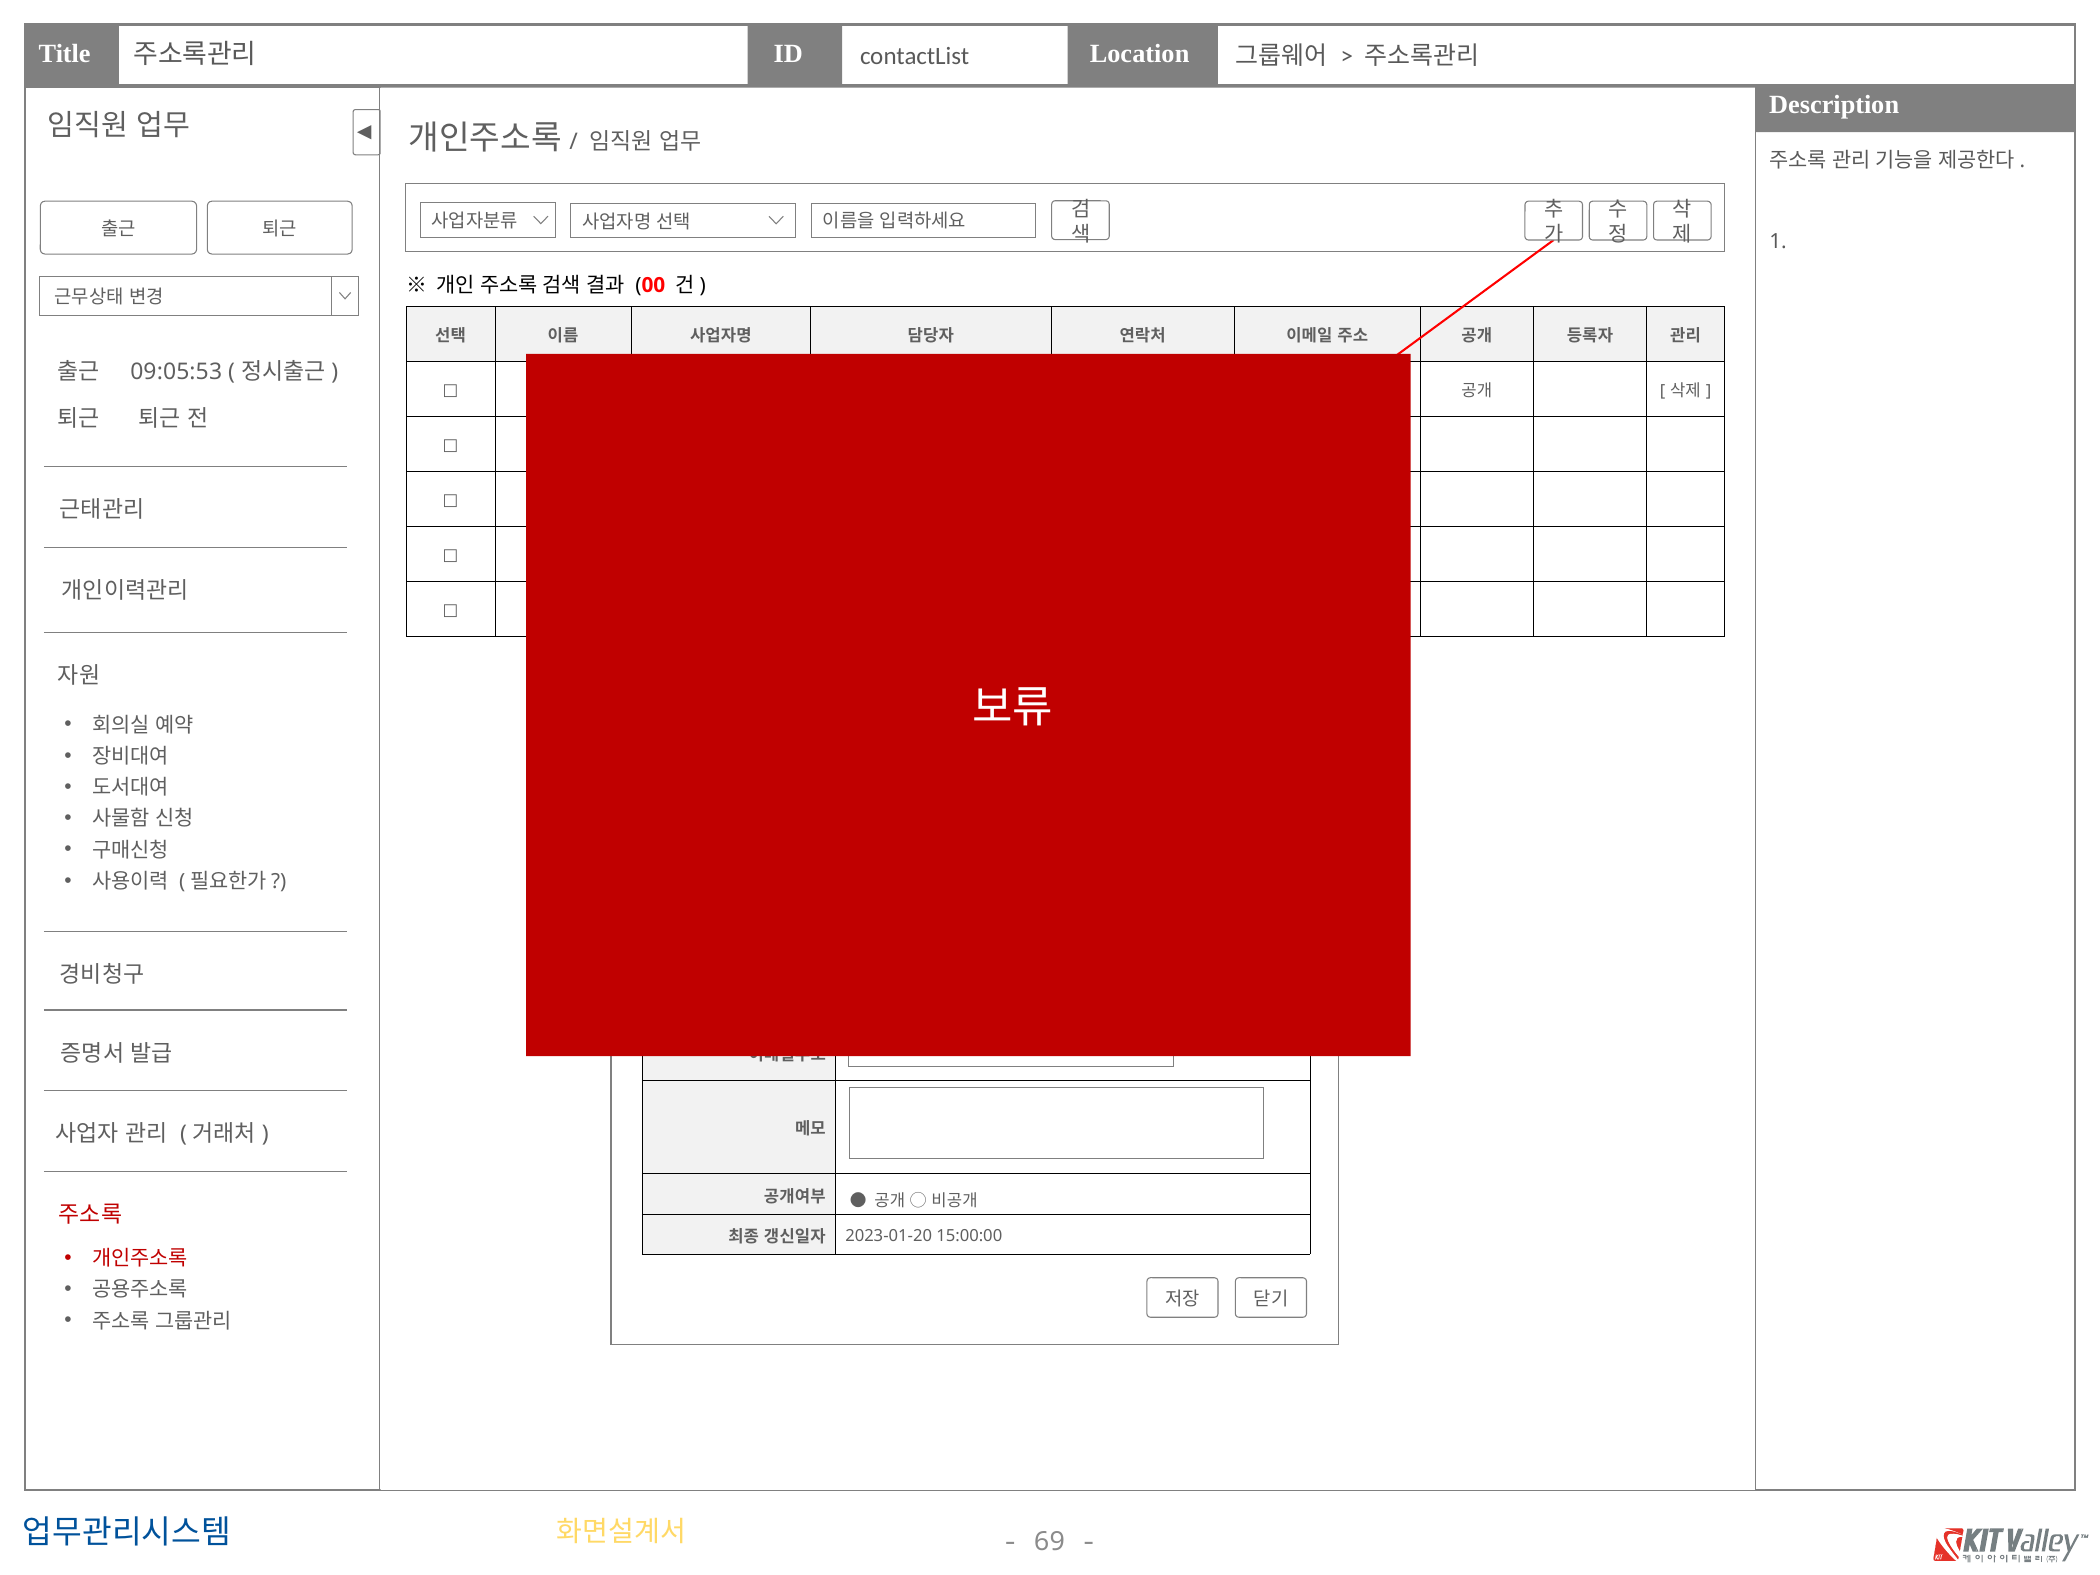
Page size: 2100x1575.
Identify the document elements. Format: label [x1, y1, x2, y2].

table_cell [496, 527, 525, 581]
table_cell [496, 582, 525, 636]
list [118, 24, 745, 86]
table_header [1647, 307, 1724, 361]
text_box [48, 1032, 186, 1072]
table_cell [407, 527, 495, 581]
table_cell [496, 472, 525, 526]
table_cell [1647, 472, 1724, 526]
table_cell [496, 417, 525, 471]
table_cell [496, 362, 525, 416]
table_cell [1554, 472, 1646, 526]
table_cell [1647, 527, 1724, 581]
text_box [126, 397, 221, 437]
text_box [35, 100, 203, 148]
text_box [45, 350, 112, 391]
text_box [118, 350, 351, 391]
text_box [43, 1112, 281, 1153]
text_box [404, 182, 1726, 1345]
table_cell [1554, 527, 1646, 581]
text_box [47, 488, 157, 528]
table_cell [1647, 362, 1724, 416]
list [845, 31, 1067, 82]
text_box [45, 397, 112, 437]
table_header [407, 307, 495, 361]
text_box [396, 110, 715, 163]
table_header [1554, 307, 1646, 361]
table_header [811, 307, 974, 353]
list [1220, 31, 2075, 82]
table_cell [1647, 582, 1724, 636]
table_header [632, 307, 810, 353]
text_box [46, 1193, 333, 1340]
table_header [496, 307, 631, 361]
text_box [206, 200, 354, 256]
table_cell [1554, 362, 1646, 416]
text_box [39, 276, 359, 316]
list [1754, 132, 2075, 1491]
text_box [49, 569, 202, 609]
table_cell [407, 582, 495, 636]
text_box [49, 697, 333, 900]
text_box [39, 200, 198, 256]
text_box [391, 263, 876, 304]
text_box [47, 953, 157, 993]
table_cell [1647, 417, 1724, 471]
table_cell [407, 417, 495, 471]
table_cell [407, 362, 495, 416]
table_cell [1554, 582, 1646, 636]
text_box [45, 654, 113, 694]
table_cell [407, 472, 495, 526]
table_cell [1554, 417, 1646, 471]
